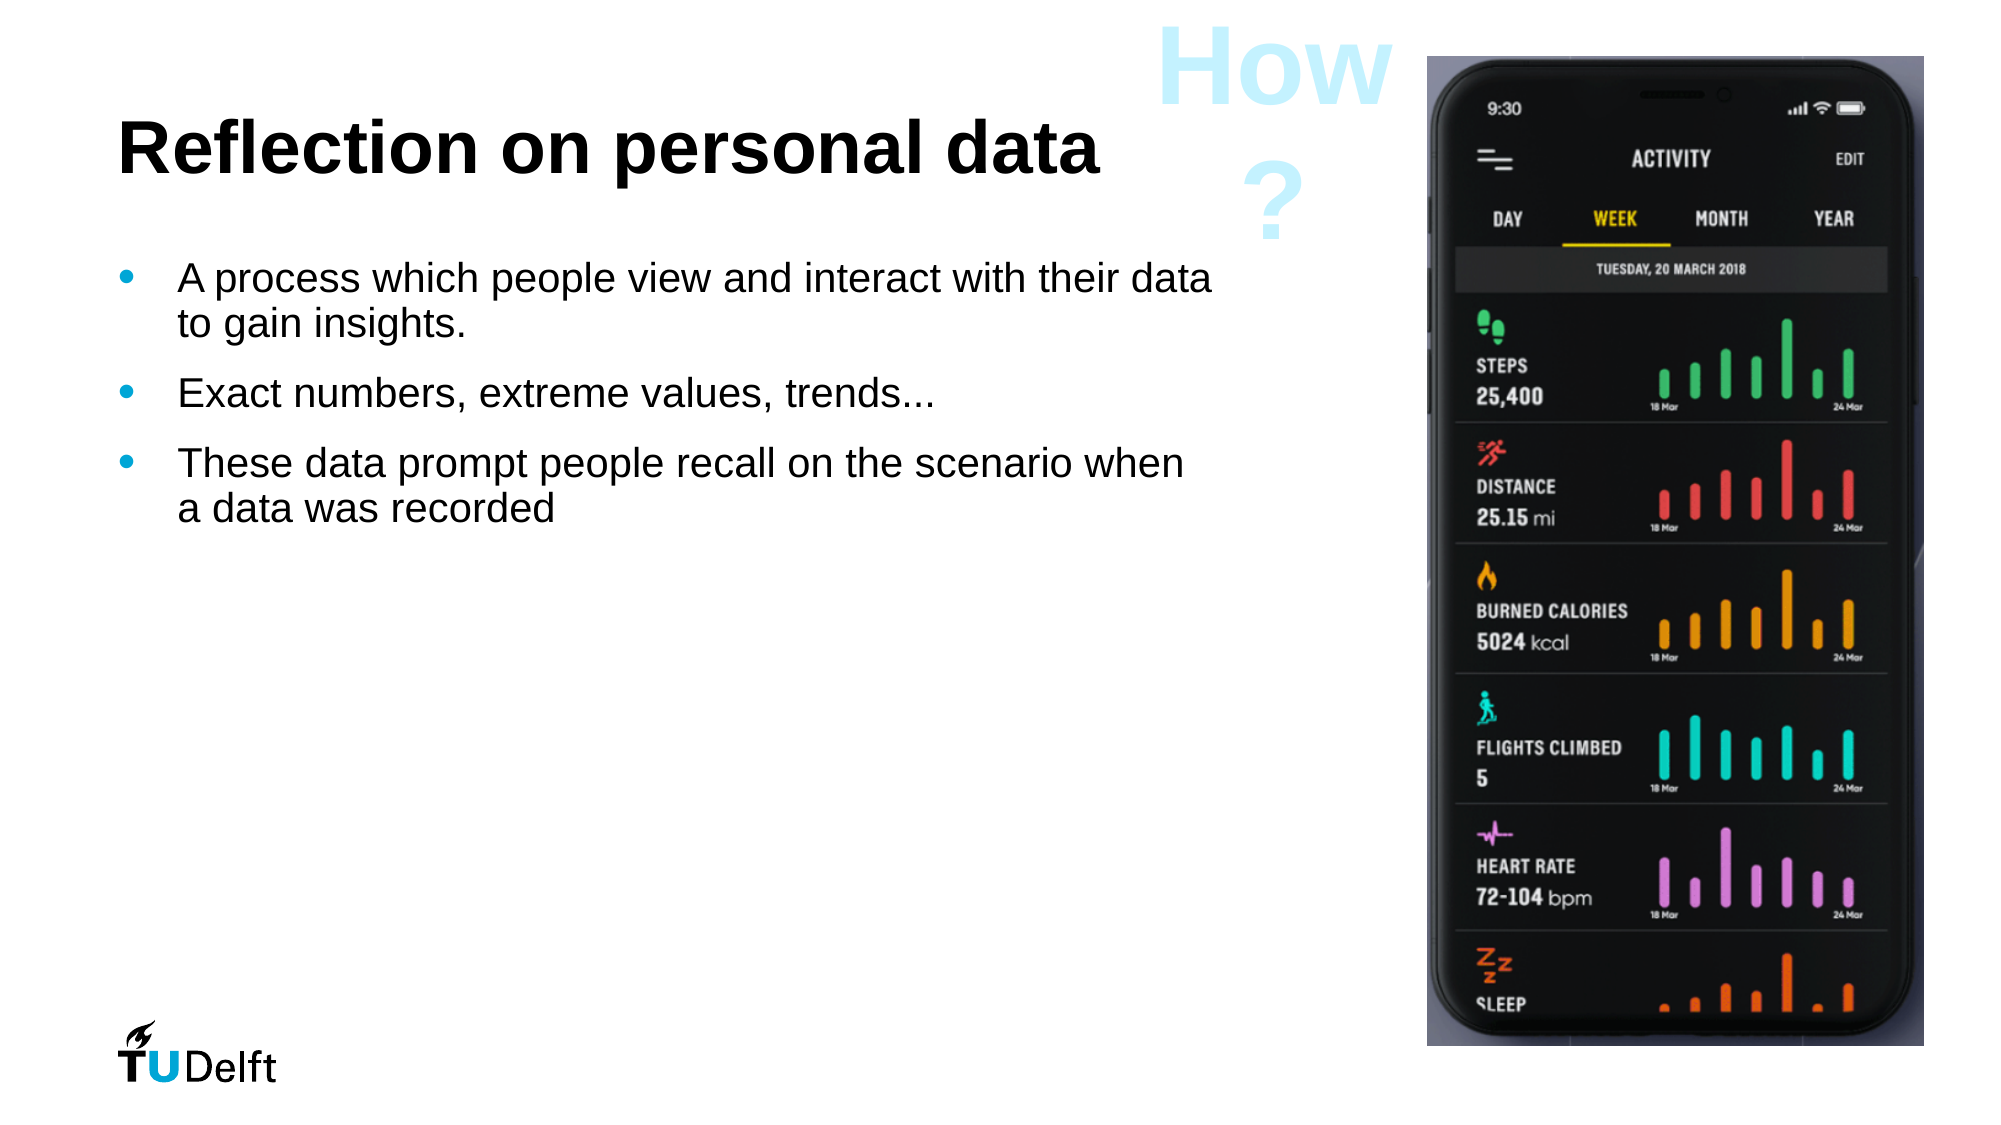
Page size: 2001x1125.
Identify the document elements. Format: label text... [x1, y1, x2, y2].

list A process which people view and interact with their data to gain insights. Exact numbers, extreme values, trends... These data prompt people recall on the scenario when a data was recorded [117, 256, 1218, 985]
picture [1427, 56, 1924, 1046]
text_box How? [1121, 0, 1428, 270]
title Reflection on personal data [117, 118, 1121, 172]
